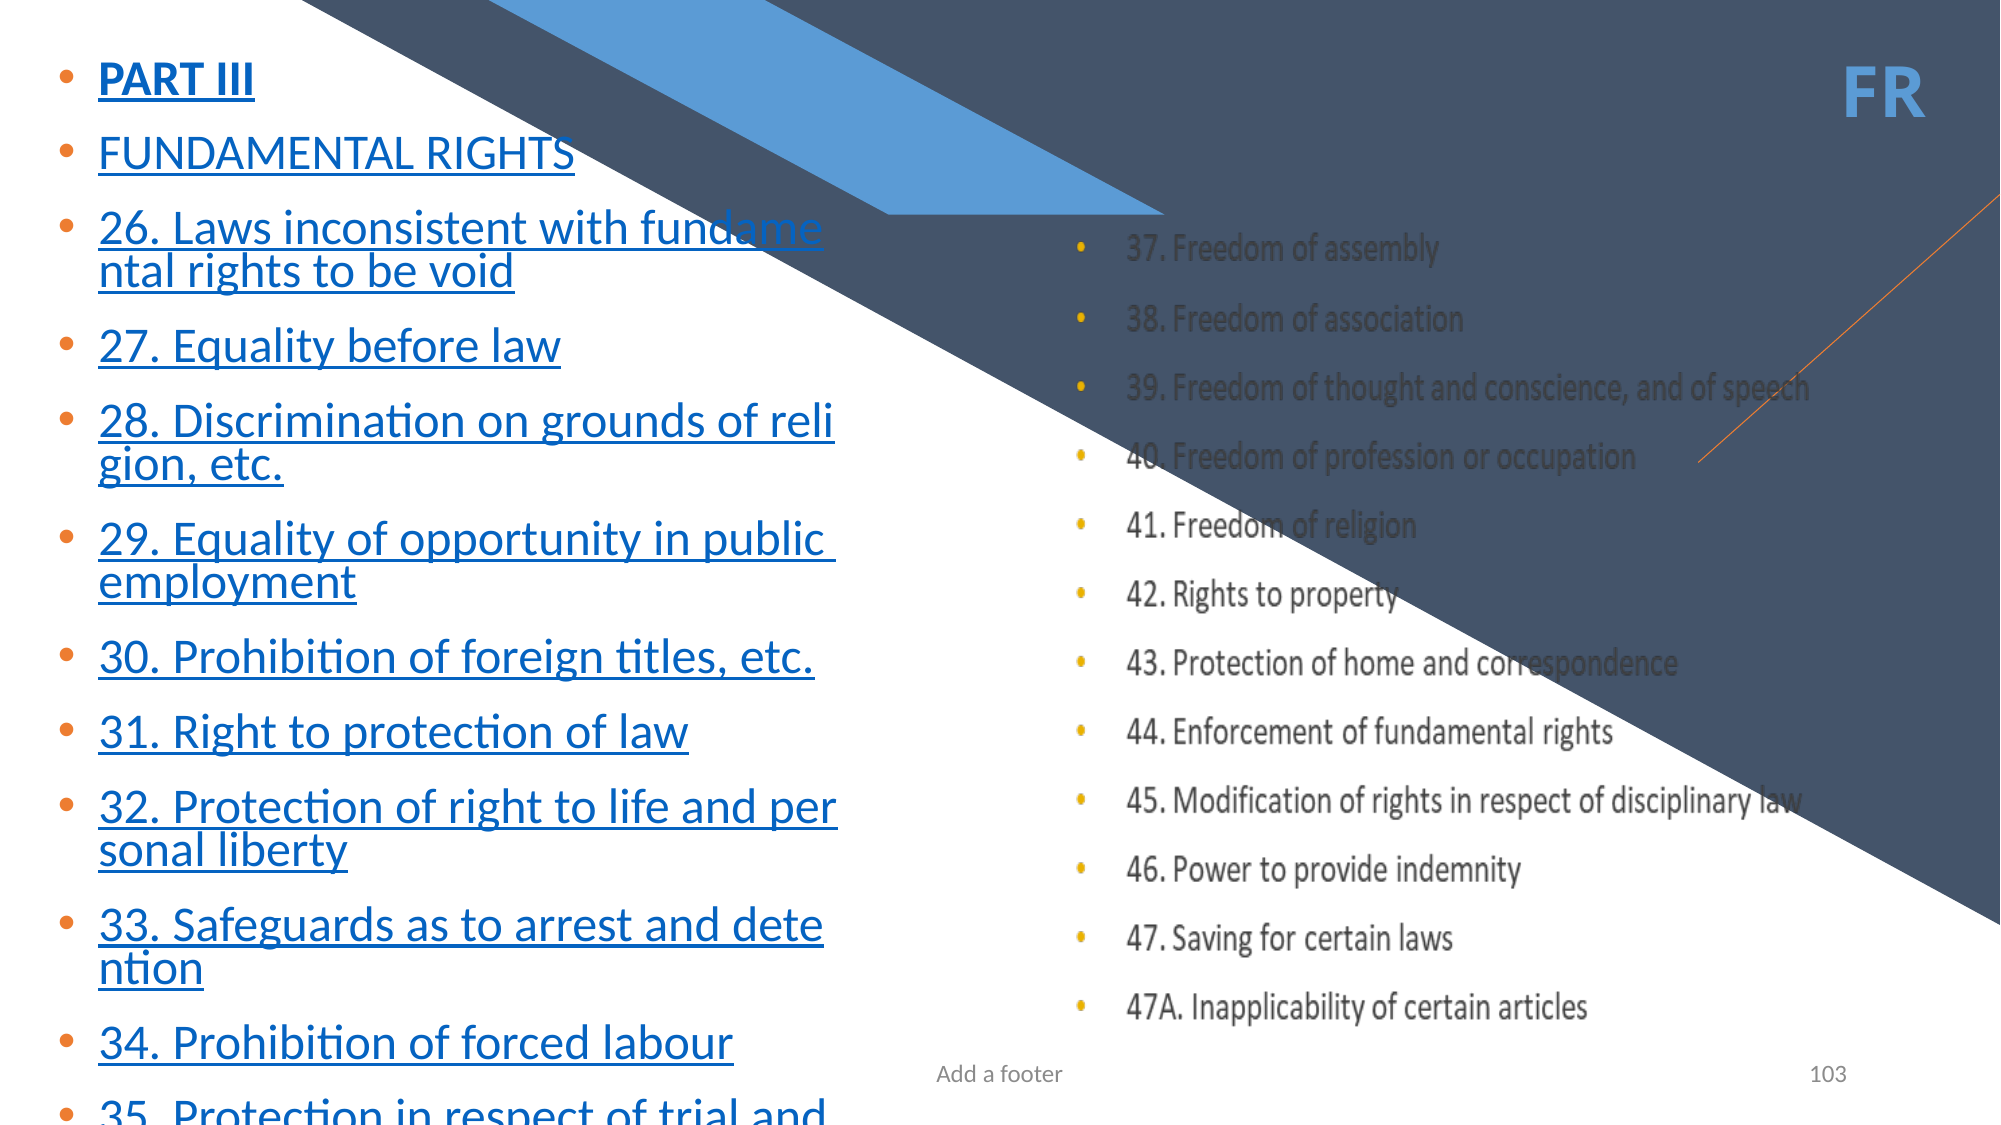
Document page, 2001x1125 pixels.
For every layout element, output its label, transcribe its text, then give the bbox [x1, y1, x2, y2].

list Part III FUNDAMENTAL RIGHTS 26. Laws inconsistent with fundamental rights to be void 27. Equality before law 28. Discrimination on grounds of religion, etc. 29. Equality of opportunity in public employment 30. Prohibition of foreign titles, etc. 31. Right to protection of law 32. Protection of right to life and personal liberty 33. Safeguards as to arrest and detention 34. Prohibition of forced labour 35. Protection in respect of trial and punishment 36. Freedom of movement [42, 44, 854, 1065]
slide_number 103 [1412, 1042, 1863, 1103]
footer Add a footer [662, 1042, 1338, 1103]
picture [1058, 211, 1829, 1054]
